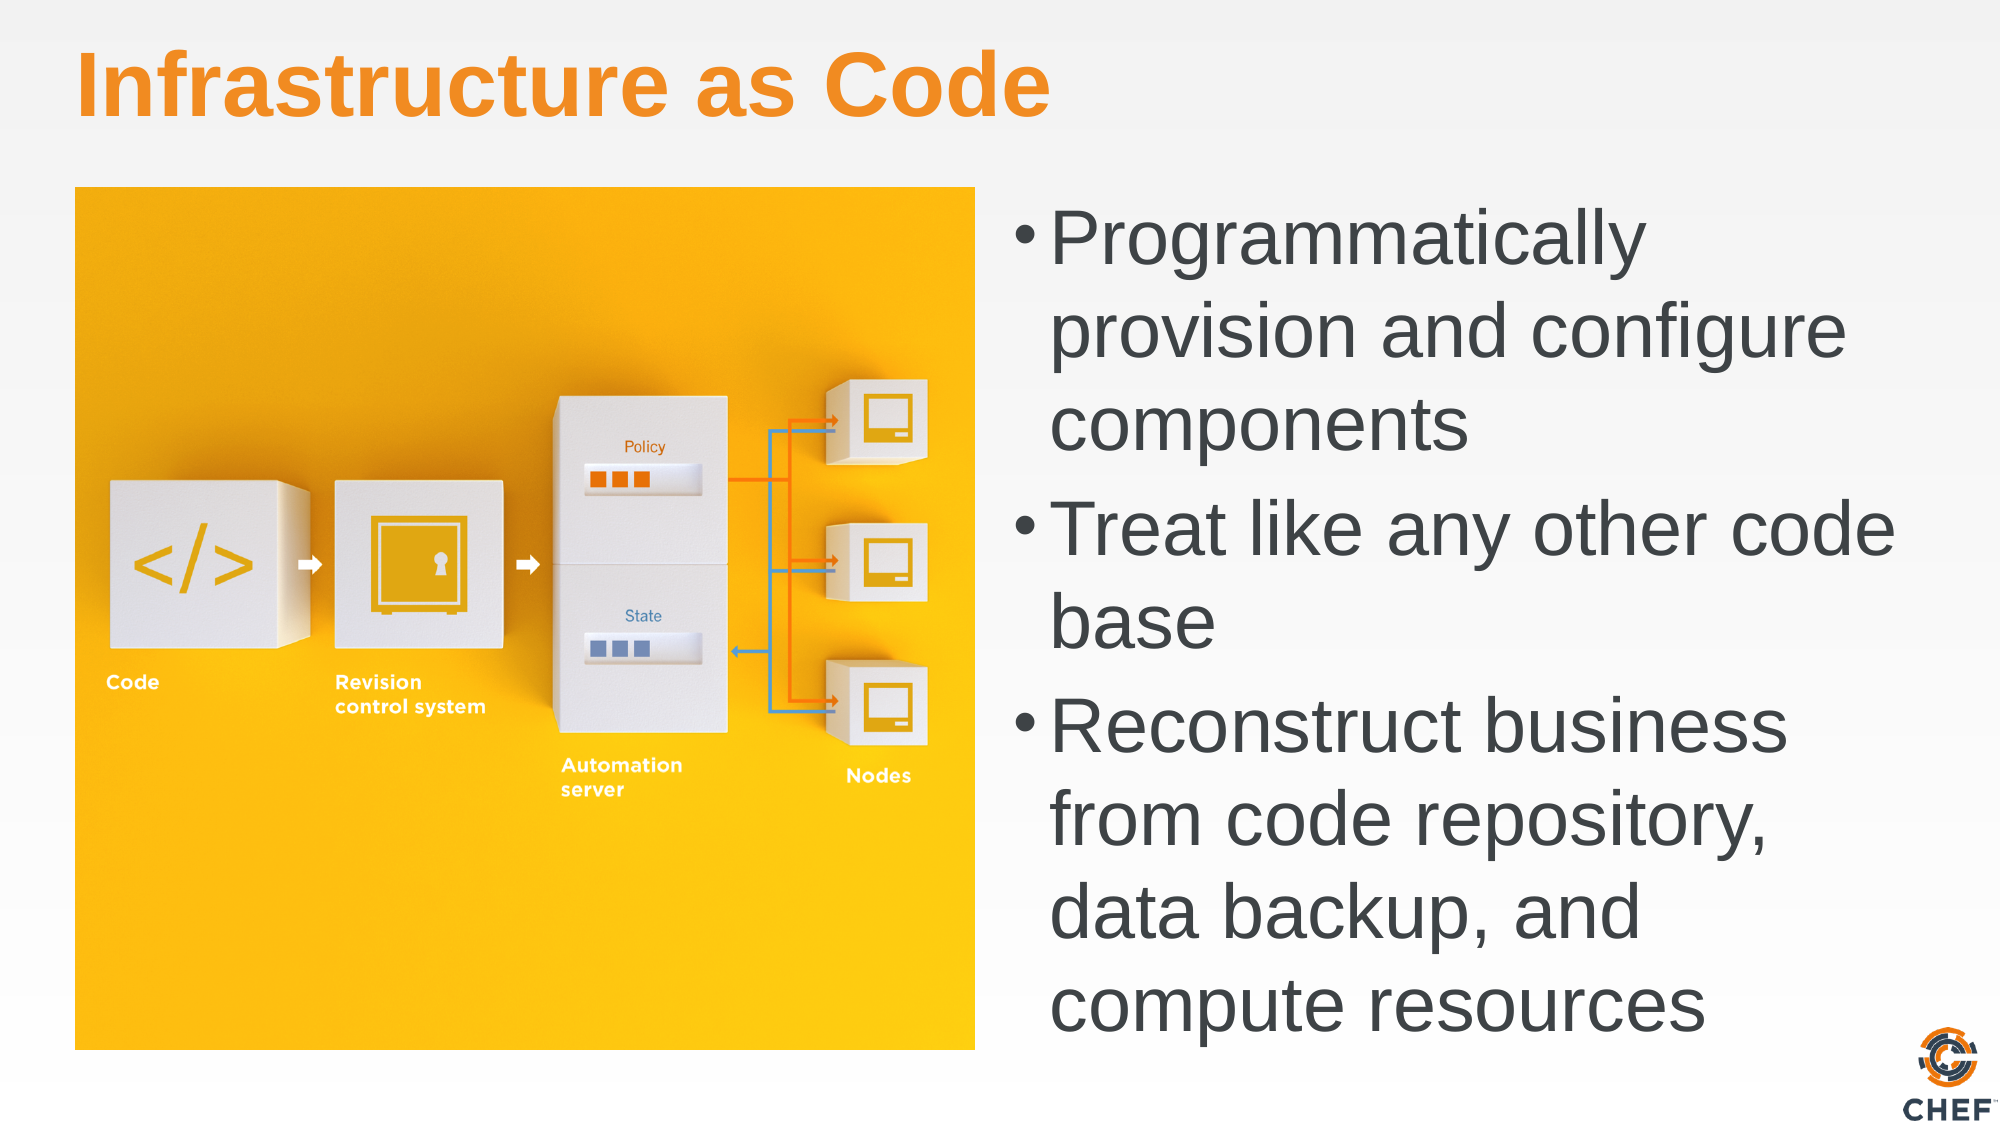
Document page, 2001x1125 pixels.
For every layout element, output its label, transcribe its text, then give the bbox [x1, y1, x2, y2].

picture [1903, 1027, 1998, 1121]
picture [74, 187, 976, 1051]
title Infrastructure as Code [75, 37, 1913, 140]
list Programmatically provision and configure components Treat like any other code base Reconstruct business from code repository, data backup, and compute resources [1013, 187, 1914, 1050]
